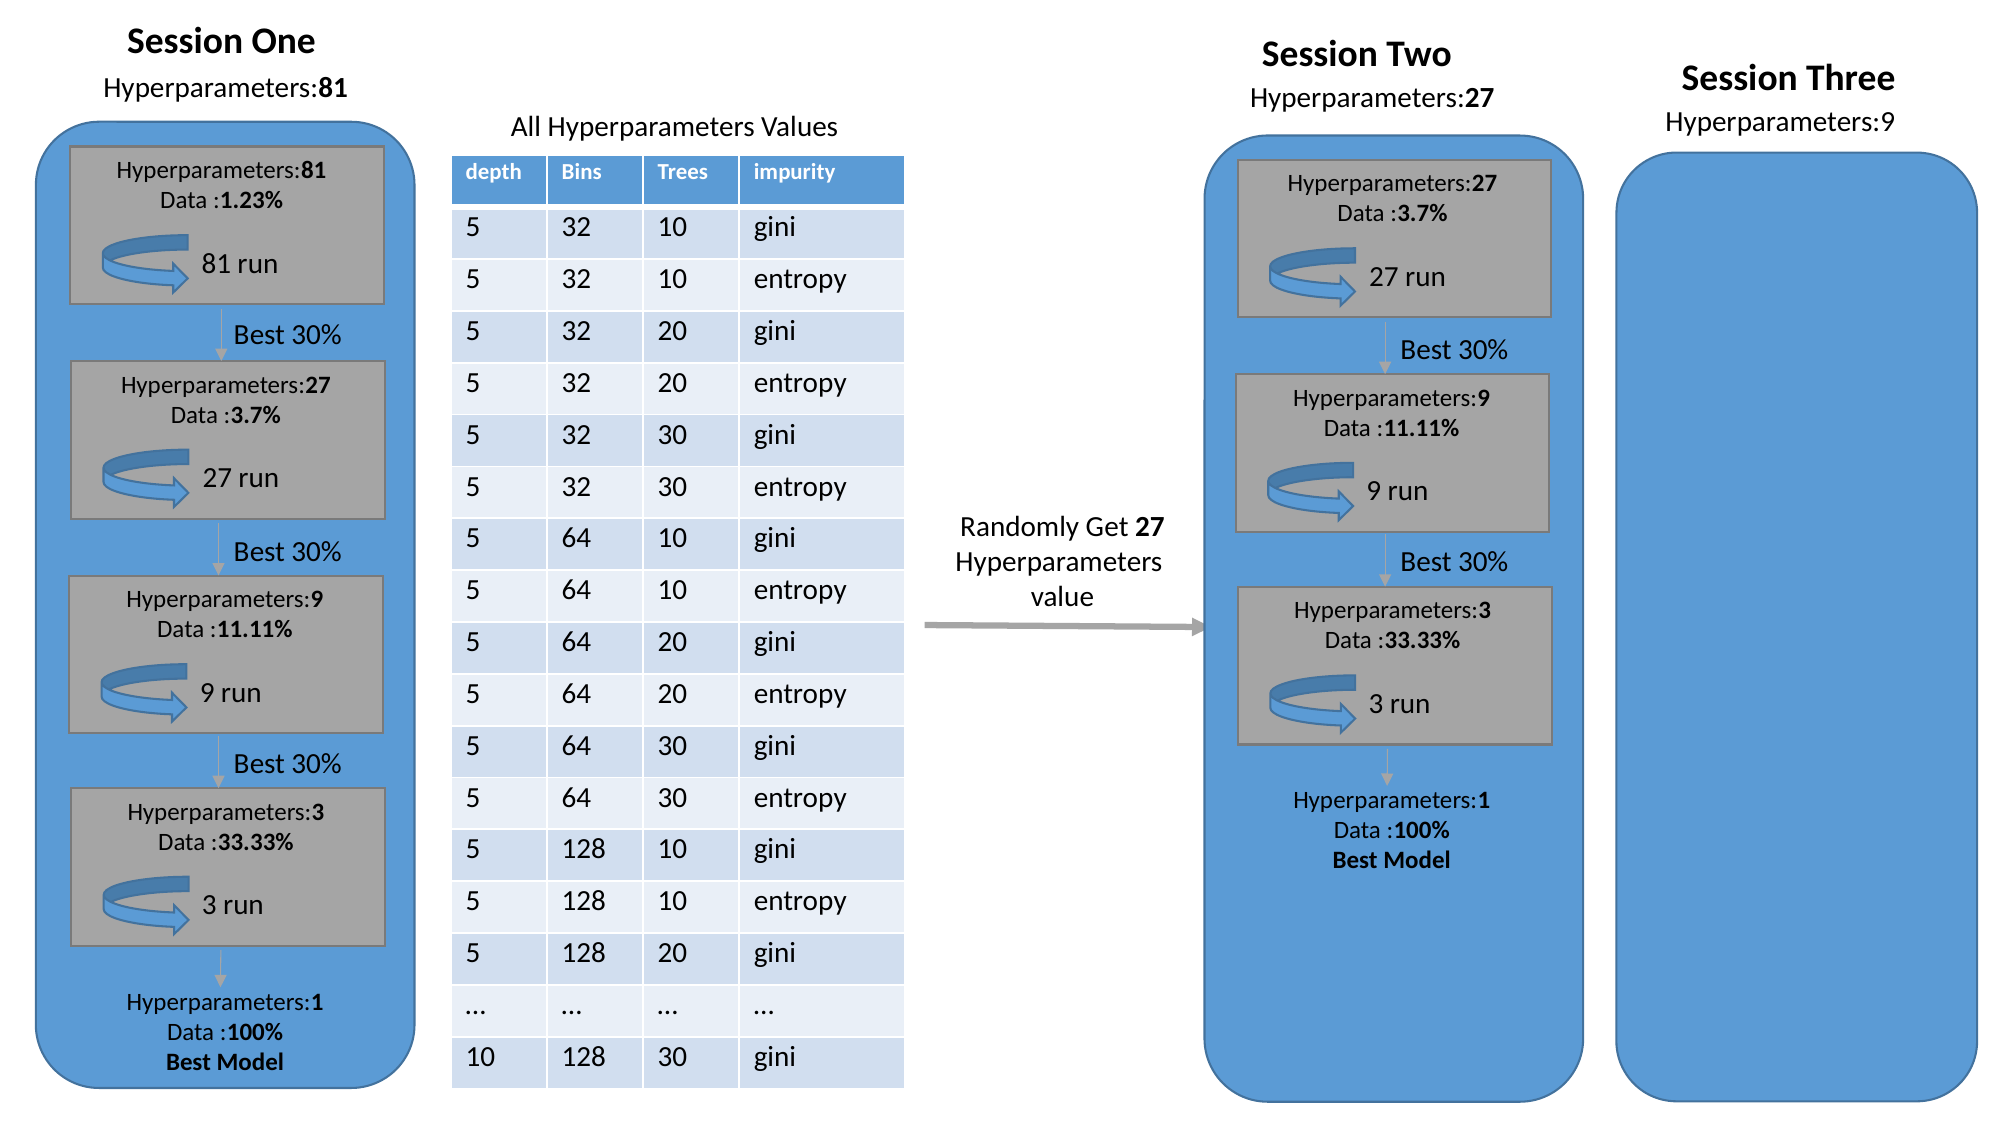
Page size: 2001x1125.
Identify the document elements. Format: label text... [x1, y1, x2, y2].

text_box Hyperparameters:27 Data :3.7% [1235, 159, 1550, 235]
table_cell 5 [452, 727, 546, 777]
table_cell 10 [644, 571, 738, 621]
table_cell 64 [548, 727, 642, 777]
table_cell entropy [740, 882, 904, 932]
text_box Best 30% [222, 308, 357, 358]
table_cell 64 [548, 571, 642, 621]
text_box 3 run [1353, 676, 1446, 727]
text_box [1269, 674, 1357, 736]
table_cell entropy [740, 364, 904, 414]
text_box [69, 145, 385, 305]
table_cell … [740, 986, 904, 1036]
table_cell 5 [452, 830, 546, 880]
table_cell 30 [644, 1038, 738, 1088]
table_cell 32 [548, 364, 642, 414]
table_cell 30 [644, 727, 738, 777]
text_box [1267, 461, 1355, 523]
text_box [1235, 449, 1550, 533]
table_cell entropy [740, 467, 904, 517]
text_box [70, 787, 386, 947]
table_cell gini [740, 934, 904, 984]
text_box [102, 448, 190, 510]
table_cell 30 [644, 778, 738, 828]
text_box 27 run [187, 451, 295, 501]
table_cell … [452, 986, 546, 1036]
text_box [100, 663, 188, 724]
text_box Hyperparameters:9 Data :11.11% [66, 575, 383, 651]
table_cell 5 [452, 312, 546, 362]
table_cell 128 [548, 934, 642, 984]
text_box 3 run [187, 878, 279, 928]
table_cell 10 [644, 260, 738, 310]
table_cell 5 [452, 623, 546, 673]
table_cell gini [740, 415, 904, 466]
text_box Randomly Get 27 Hyperparameters value [940, 499, 1185, 620]
text_box [34, 120, 416, 1081]
table_cell 64 [548, 778, 642, 828]
table_cell 5 [452, 210, 546, 258]
table_cell 32 [548, 260, 642, 310]
table_cell gini [740, 1038, 904, 1088]
text_box Hyperparameters:3 Data :33.33% [1235, 586, 1550, 662]
table_cell 5 [452, 260, 546, 310]
table_cell 64 [548, 519, 642, 569]
table_cell 5 [452, 467, 546, 517]
text_box [1269, 247, 1357, 309]
table_cell 20 [644, 364, 738, 414]
table_header Trees [644, 156, 738, 204]
text_box Hyperparameters:3 Data :33.33% [69, 788, 383, 863]
text_box Session Two [1247, 21, 1468, 71]
text_box 81 run [186, 236, 294, 287]
text_box All Hyperparameters Values [496, 99, 854, 150]
text_box [101, 234, 189, 295]
text_box Hyperparameters:9 [1650, 95, 1911, 145]
text_box Best 30% [1386, 535, 1524, 585]
text_box [1615, 151, 1979, 1103]
text_box Best 30% [219, 524, 357, 575]
table_cell 20 [644, 312, 738, 362]
table_cell 10 [644, 519, 738, 569]
table_cell entropy [740, 571, 904, 621]
text_box Best 30% [1386, 323, 1524, 373]
text_box 9 run [1351, 464, 1444, 514]
table_cell 32 [548, 210, 642, 258]
table_cell 30 [644, 415, 738, 466]
text_box Hyperparameters:27 [1235, 71, 1510, 121]
table_cell 10 [452, 1038, 546, 1088]
table_cell 5 [452, 571, 546, 621]
table_cell entropy [740, 675, 904, 725]
text_box 9 run [184, 665, 277, 716]
table_cell entropy [740, 260, 904, 310]
text_box [102, 875, 190, 937]
table_header depth [452, 156, 546, 204]
table_cell 128 [548, 882, 642, 932]
table_cell gini [740, 519, 904, 569]
text_box [1203, 134, 1585, 1103]
table_cell 10 [644, 210, 738, 258]
text_box Session Three [1666, 45, 1911, 95]
table_header Bins [548, 156, 642, 204]
table_cell 20 [644, 675, 738, 725]
text_box Session One [112, 8, 331, 68]
text_box Hyperparameters:1 Data :100% Best Model [1234, 776, 1549, 882]
table_cell gini [740, 210, 904, 258]
table_cell 10 [644, 882, 738, 932]
table_cell 128 [548, 1038, 642, 1088]
table_cell 32 [548, 467, 642, 517]
text_box [1237, 586, 1553, 746]
table_cell 128 [548, 830, 642, 880]
table_cell 32 [548, 415, 642, 466]
table_cell 30 [644, 467, 738, 517]
text_box Hyperparameters:81 Data :1.23% [60, 146, 383, 222]
table_cell entropy [740, 778, 904, 828]
table_cell 5 [452, 415, 546, 466]
table_cell 10 [644, 830, 738, 880]
table_cell 64 [548, 675, 642, 725]
text_box 27 run [1354, 249, 1461, 300]
table_cell 32 [548, 312, 642, 362]
table_cell 5 [452, 778, 546, 828]
table_cell gini [740, 312, 904, 362]
text_box [71, 1083, 379, 1090]
text_box Best 30% [219, 736, 357, 787]
table_cell gini [740, 830, 904, 880]
table_cell 5 [452, 519, 546, 569]
table_cell 5 [452, 882, 546, 932]
text_box Hyperparameters:27 Data :3.7% [69, 360, 383, 436]
table_cell 5 [452, 364, 546, 414]
table_cell gini [740, 727, 904, 777]
table_cell … [548, 986, 642, 1036]
table_cell 5 [452, 934, 546, 984]
table_cell gini [740, 623, 904, 673]
text_box Hyperparameters:1 Data :100% Best Model [68, 977, 383, 1083]
text_box Hyperparameters:9 Data :11.11% [1233, 374, 1550, 449]
text_box [68, 575, 384, 734]
table_cell 20 [644, 934, 738, 984]
table_cell 64 [548, 623, 642, 673]
table_cell 20 [644, 623, 738, 673]
table_cell 5 [452, 675, 546, 725]
table_cell … [644, 986, 738, 1036]
text_box [1237, 159, 1552, 318]
text_box [70, 360, 386, 520]
text_box Hyperparameters:81 [88, 61, 363, 111]
table_header impurity [740, 156, 904, 204]
